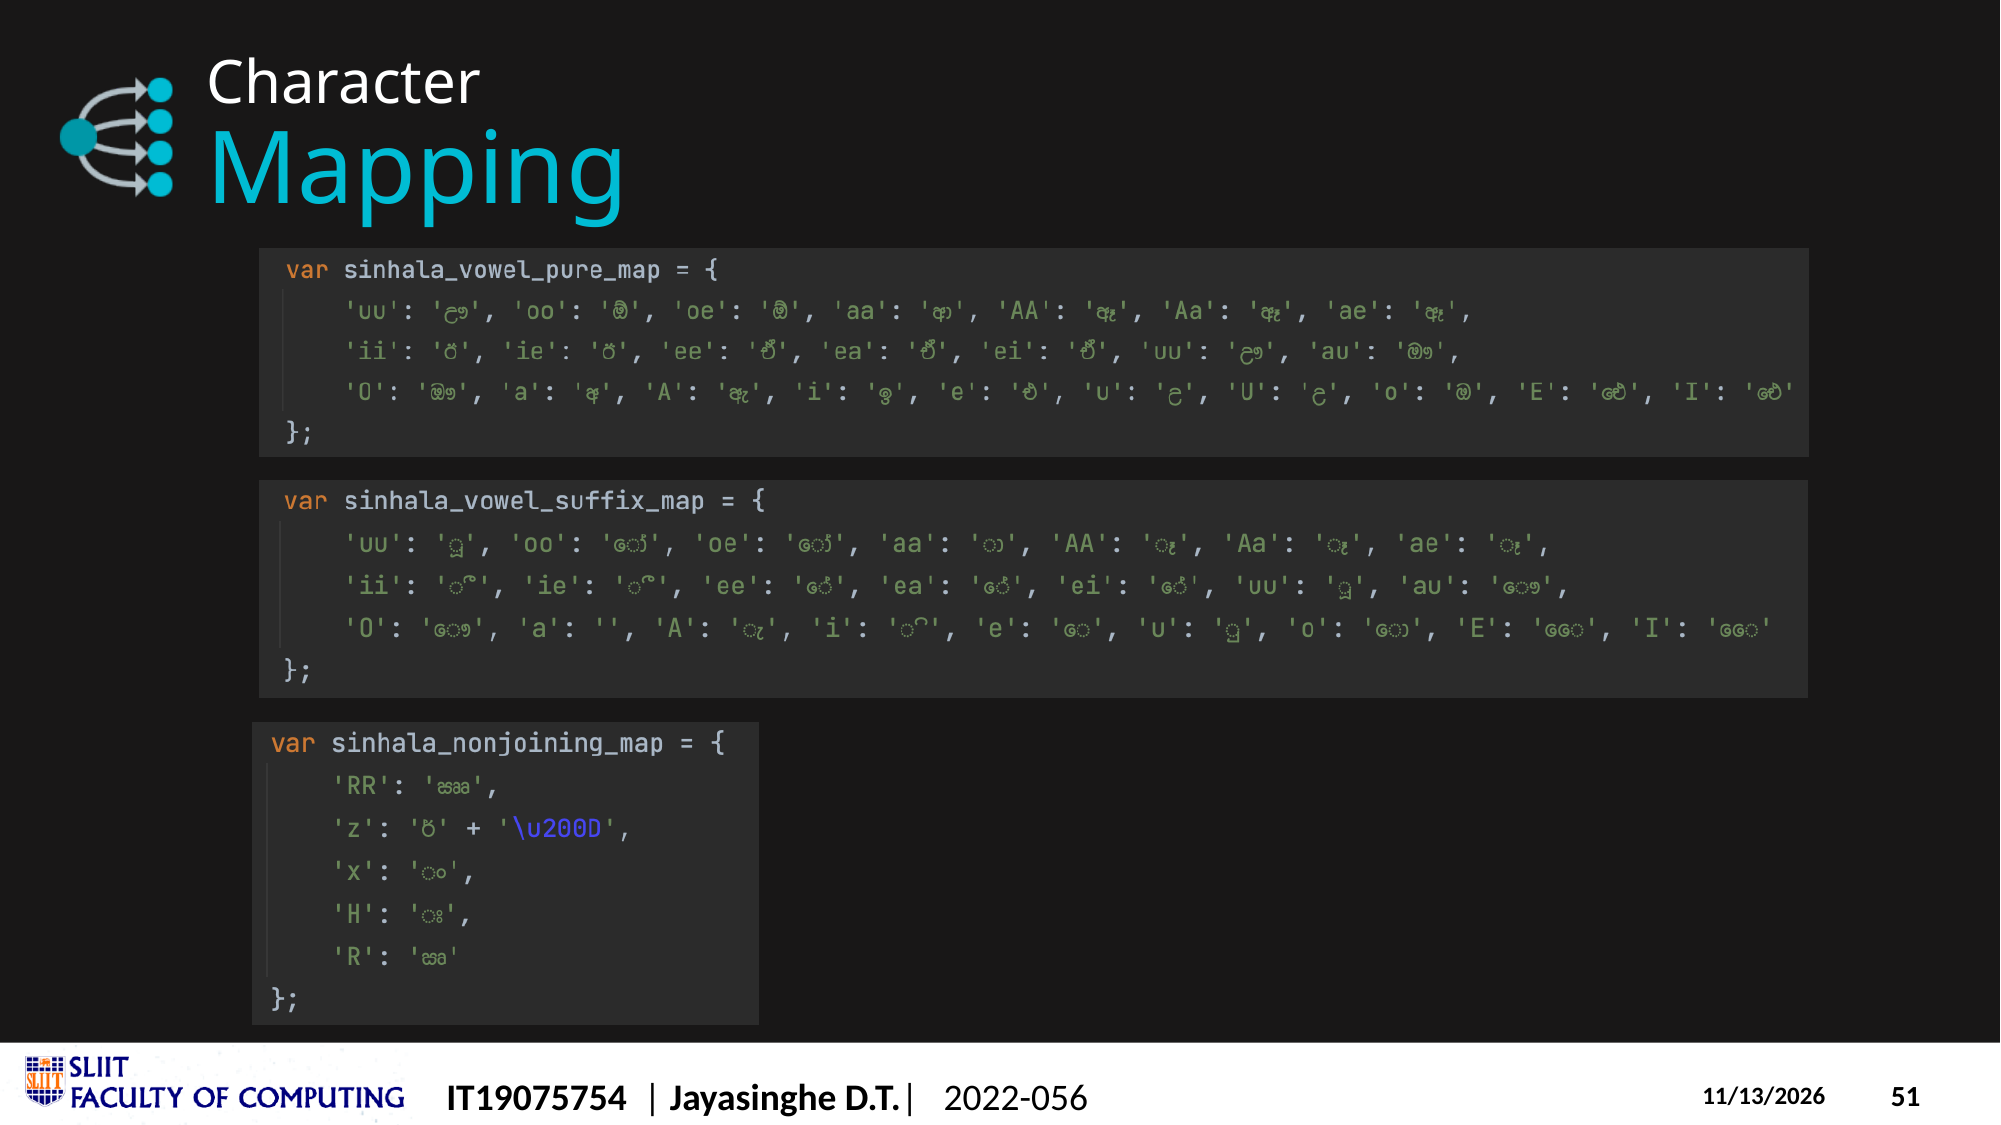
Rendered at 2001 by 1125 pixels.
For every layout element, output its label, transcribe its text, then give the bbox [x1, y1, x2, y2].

text_box Character Mapping [191, 43, 1112, 233]
picture [259, 248, 1809, 458]
picture [41, 62, 192, 213]
picture [0, 1045, 413, 1125]
picture [259, 480, 1808, 698]
picture [252, 722, 759, 1025]
